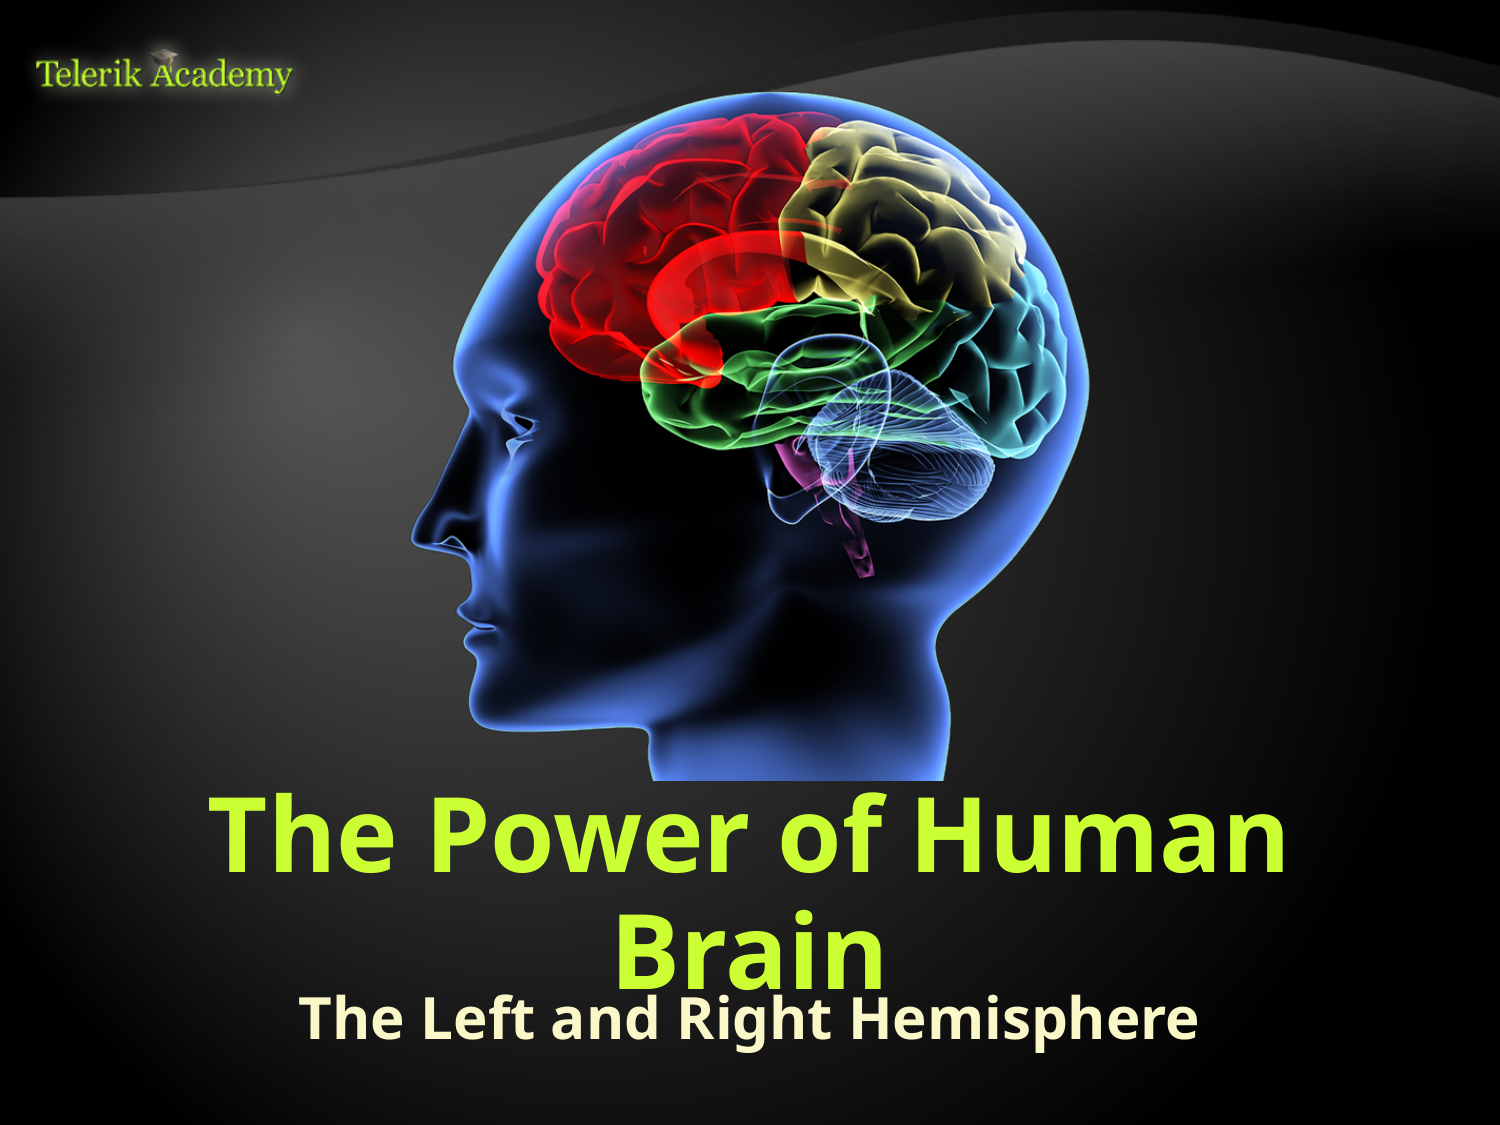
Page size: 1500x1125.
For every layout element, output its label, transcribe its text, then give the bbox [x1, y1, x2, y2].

subtitle The Left and Right Hemisphere [99, 969, 1400, 1063]
title The Power of Human Brain [99, 837, 1400, 950]
picture [0, 0, 1500, 1125]
